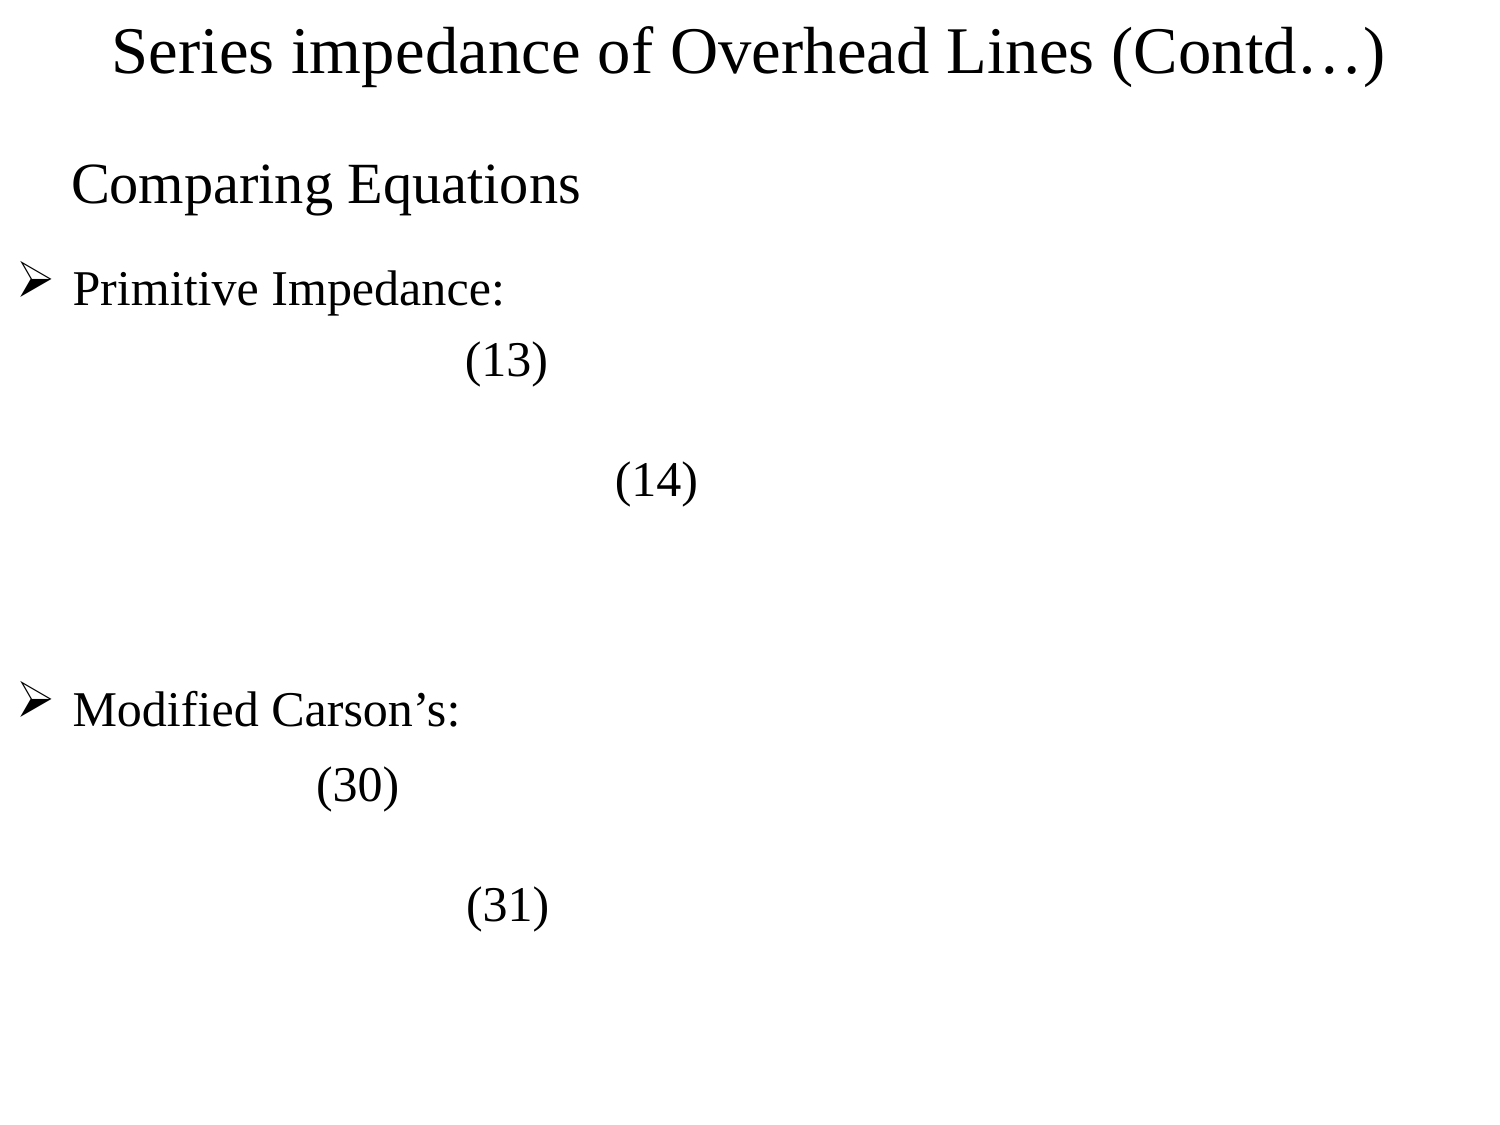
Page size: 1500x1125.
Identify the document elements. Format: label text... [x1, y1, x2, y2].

text_box Modified Carson’s: [1, 668, 663, 744]
text_box Comparing Equations [0, 137, 1500, 223]
text_box Series impedance of Overhead Lines (Contd…) [0, 0, 1500, 95]
text_box Primitive Impedance: [1, 247, 563, 323]
